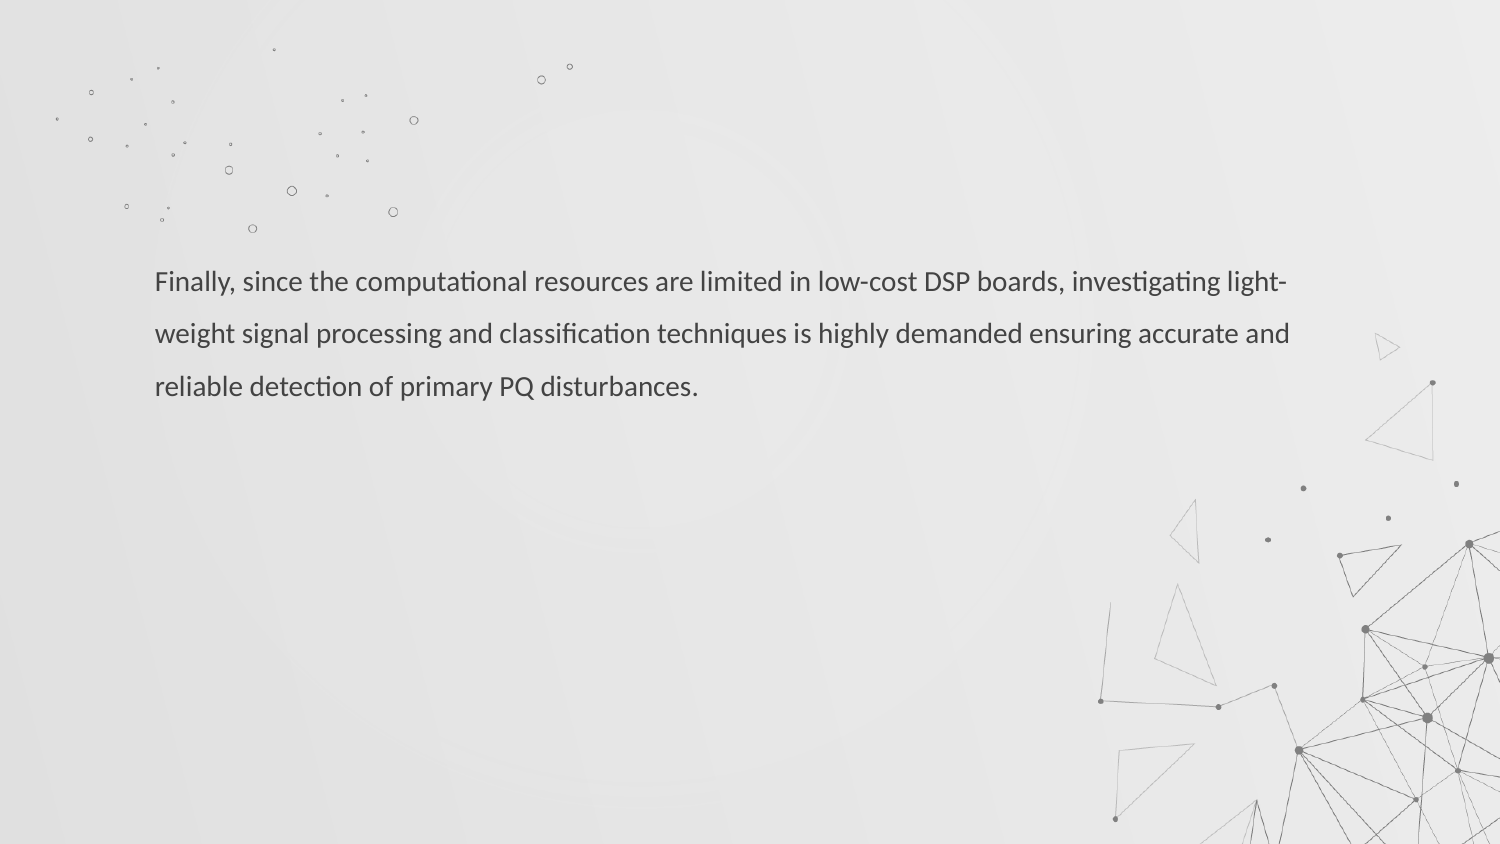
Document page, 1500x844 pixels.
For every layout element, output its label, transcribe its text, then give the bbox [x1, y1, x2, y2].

text_box Finally, since the computational resources are limited in low-cost DSP boards, investigating light-weight signal processing and classification techniques is highly demanded ensuring accurate and reliable detection of primary PQ disturbances. [140, 237, 1360, 410]
picture [0, 0, 1500, 844]
